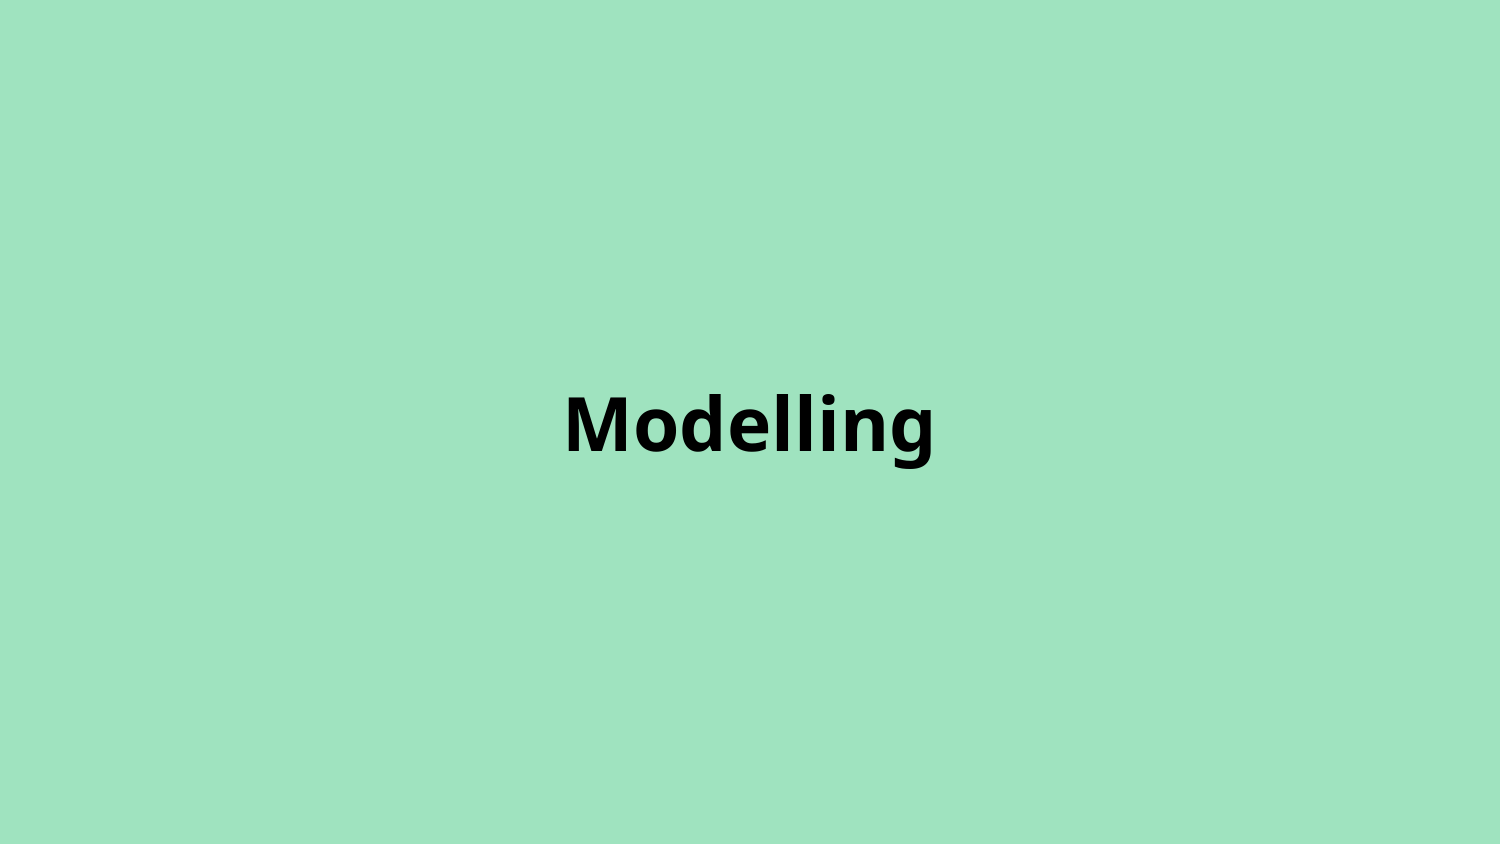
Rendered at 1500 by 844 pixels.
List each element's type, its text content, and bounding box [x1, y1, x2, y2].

title Modelling [51, 352, 1449, 491]
